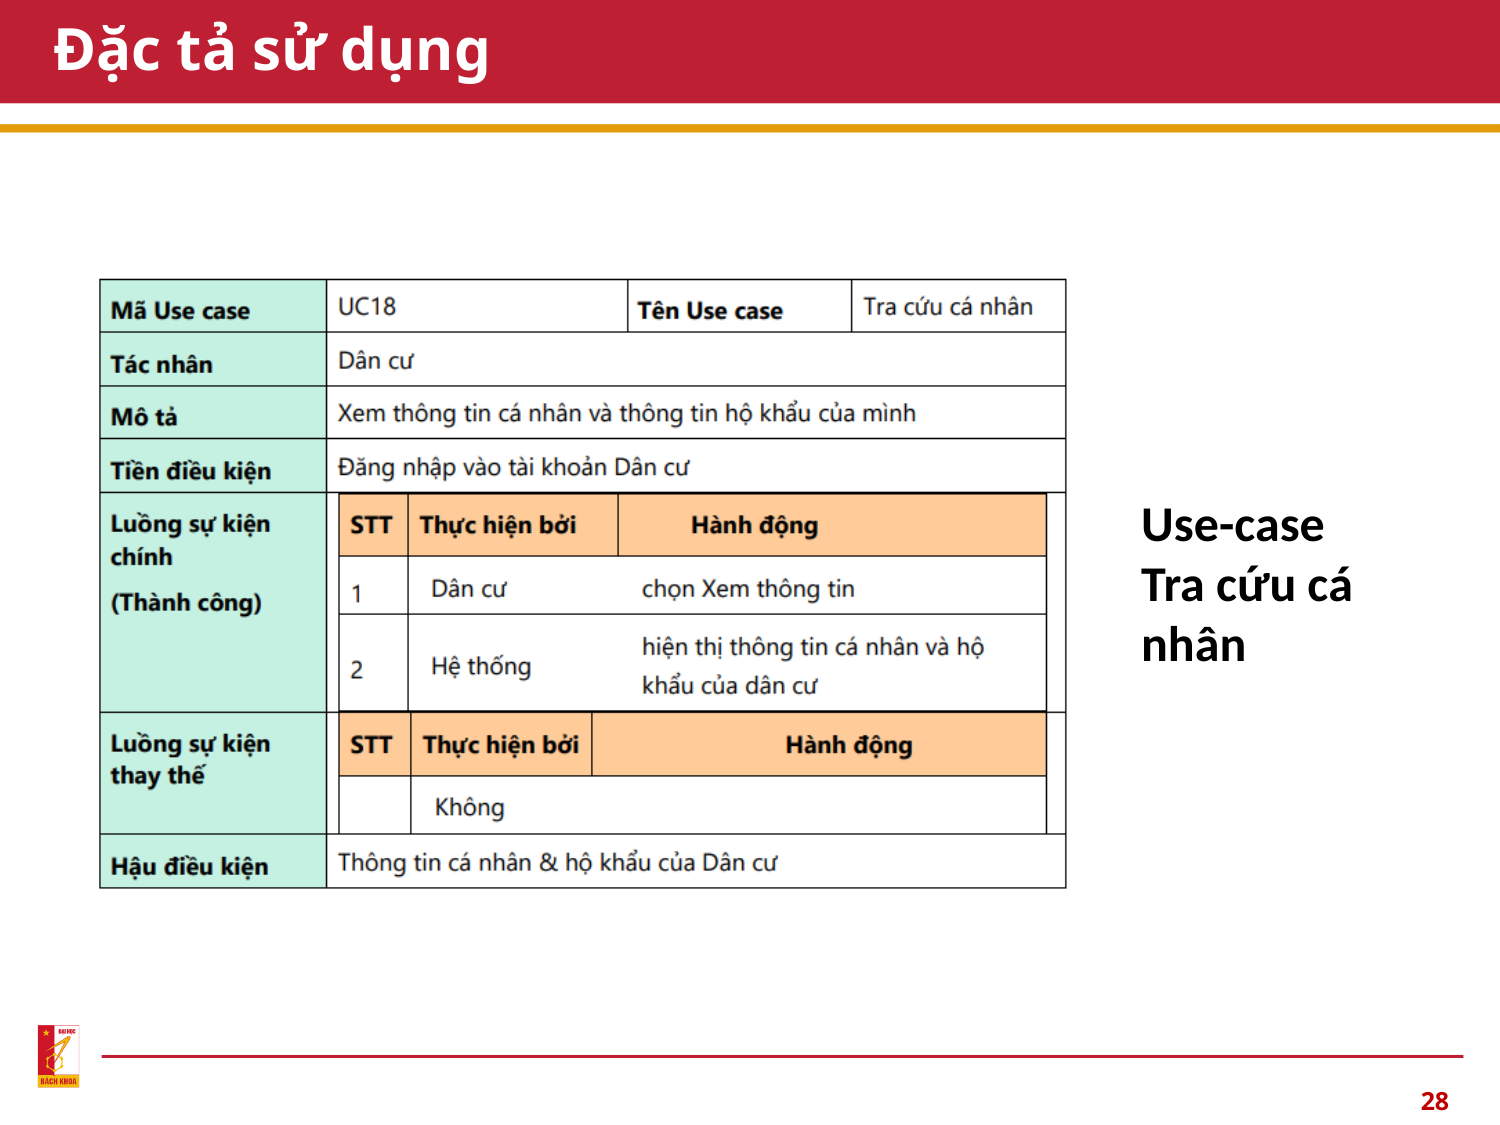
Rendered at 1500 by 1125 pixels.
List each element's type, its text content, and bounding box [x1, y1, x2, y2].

picture [0, 0, 1500, 1125]
text_box Use-case Tra cứu cá nhân [1126, 484, 1406, 679]
title Đặc tả sử dụng [38, 12, 1462, 87]
slide_number 28 [1126, 1078, 1464, 1125]
